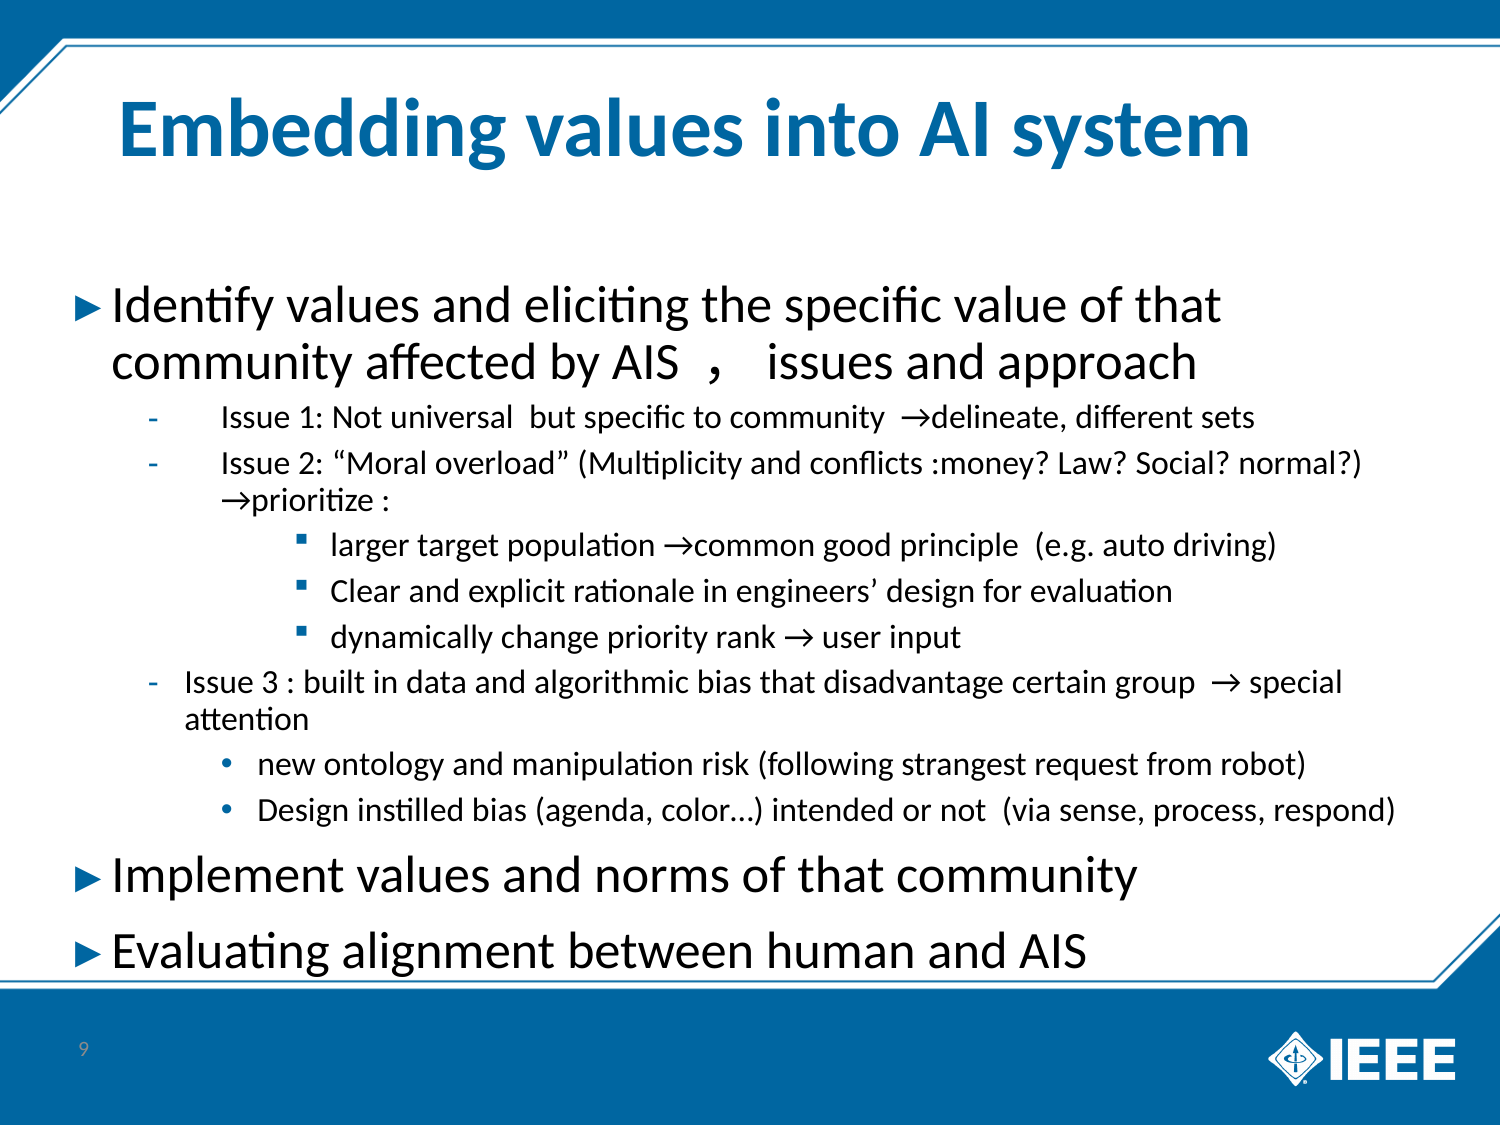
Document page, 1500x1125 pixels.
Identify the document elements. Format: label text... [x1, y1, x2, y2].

title Embedding values into AI system [103, 91, 1397, 182]
picture [0, 0, 1500, 115]
picture [0, 913, 1500, 1125]
list Identify values and eliciting the specific value of that community affected by AIS ，issues and approach Issue 1: Not universal but specific to community →delineate, different sets Issue 2: “Moral overload” (Multiplicity and conflicts :money? Law? Social? normal?) →prioritize : larger target population →common good principle (e.g. auto driving) Clear and explicit rationale in engineers’ design for evaluation dynamically change priority rank → user input Issue 3 : built in data and algorithmic bias that disadvantage certain group → special attention new ontology and manipulation risk (following strangest request from robot) Design instilled bias (agenda, color…) intended or not (via sense, process, respond) Implement values and norms of that community Evaluating alignment between human and AIS [60, 270, 1426, 990]
slide_number 9 [63, 1017, 143, 1078]
